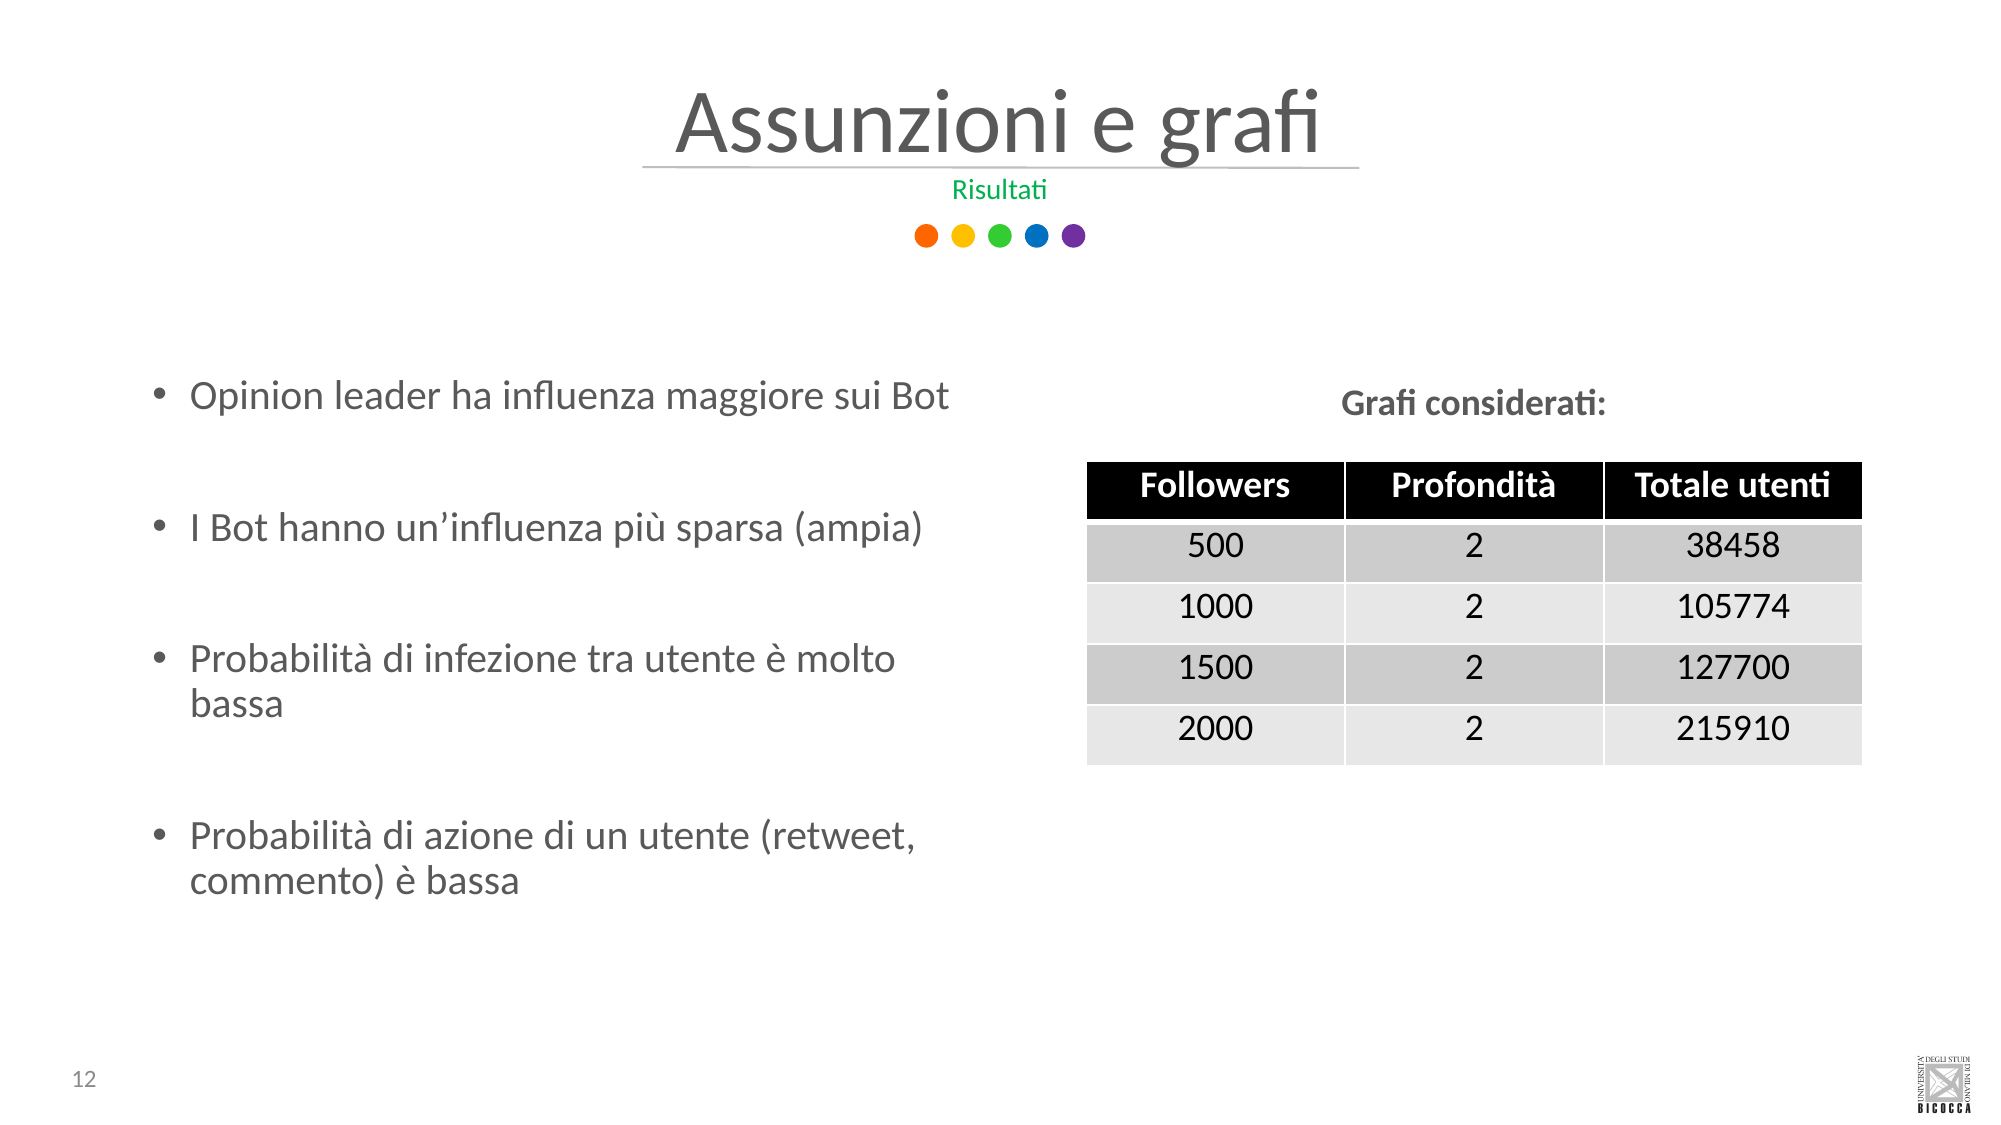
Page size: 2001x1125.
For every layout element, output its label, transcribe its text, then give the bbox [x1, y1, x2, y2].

table_cell 1000 [1087, 584, 1344, 643]
table_cell 2000 [1087, 706, 1344, 765]
table_cell 105774 [1605, 584, 1862, 643]
table_cell 1500 [1087, 645, 1344, 704]
table_cell 2 [1346, 525, 1603, 582]
table_cell 2 [1346, 584, 1603, 643]
picture [1913, 1054, 1975, 1115]
table_header Totale utenti [1605, 462, 1862, 519]
table_header Profondità [1346, 462, 1603, 519]
table_cell 2 [1346, 645, 1603, 704]
table_cell 38458 [1605, 525, 1862, 582]
text_box Grafi considerati: [974, 348, 1975, 431]
slide_number 12 [56, 1047, 507, 1107]
list Risultati [624, 166, 1376, 217]
table_cell 215910 [1605, 706, 1862, 765]
title Assunzioni e grafi [137, 56, 1863, 180]
table_header Followers [1087, 462, 1344, 519]
table_cell 2 [1346, 706, 1603, 765]
list Opinion leader ha influenza maggiore sui Bot I Bot hanno un’influenza più sparsa (ampia) Probabilità di infezione tra utente è molto bassa Probabilità di azione di un utente (retweet, commento) è bassa [137, 295, 978, 1048]
table_cell 500 [1087, 525, 1344, 582]
table_cell 127700 [1605, 645, 1862, 704]
